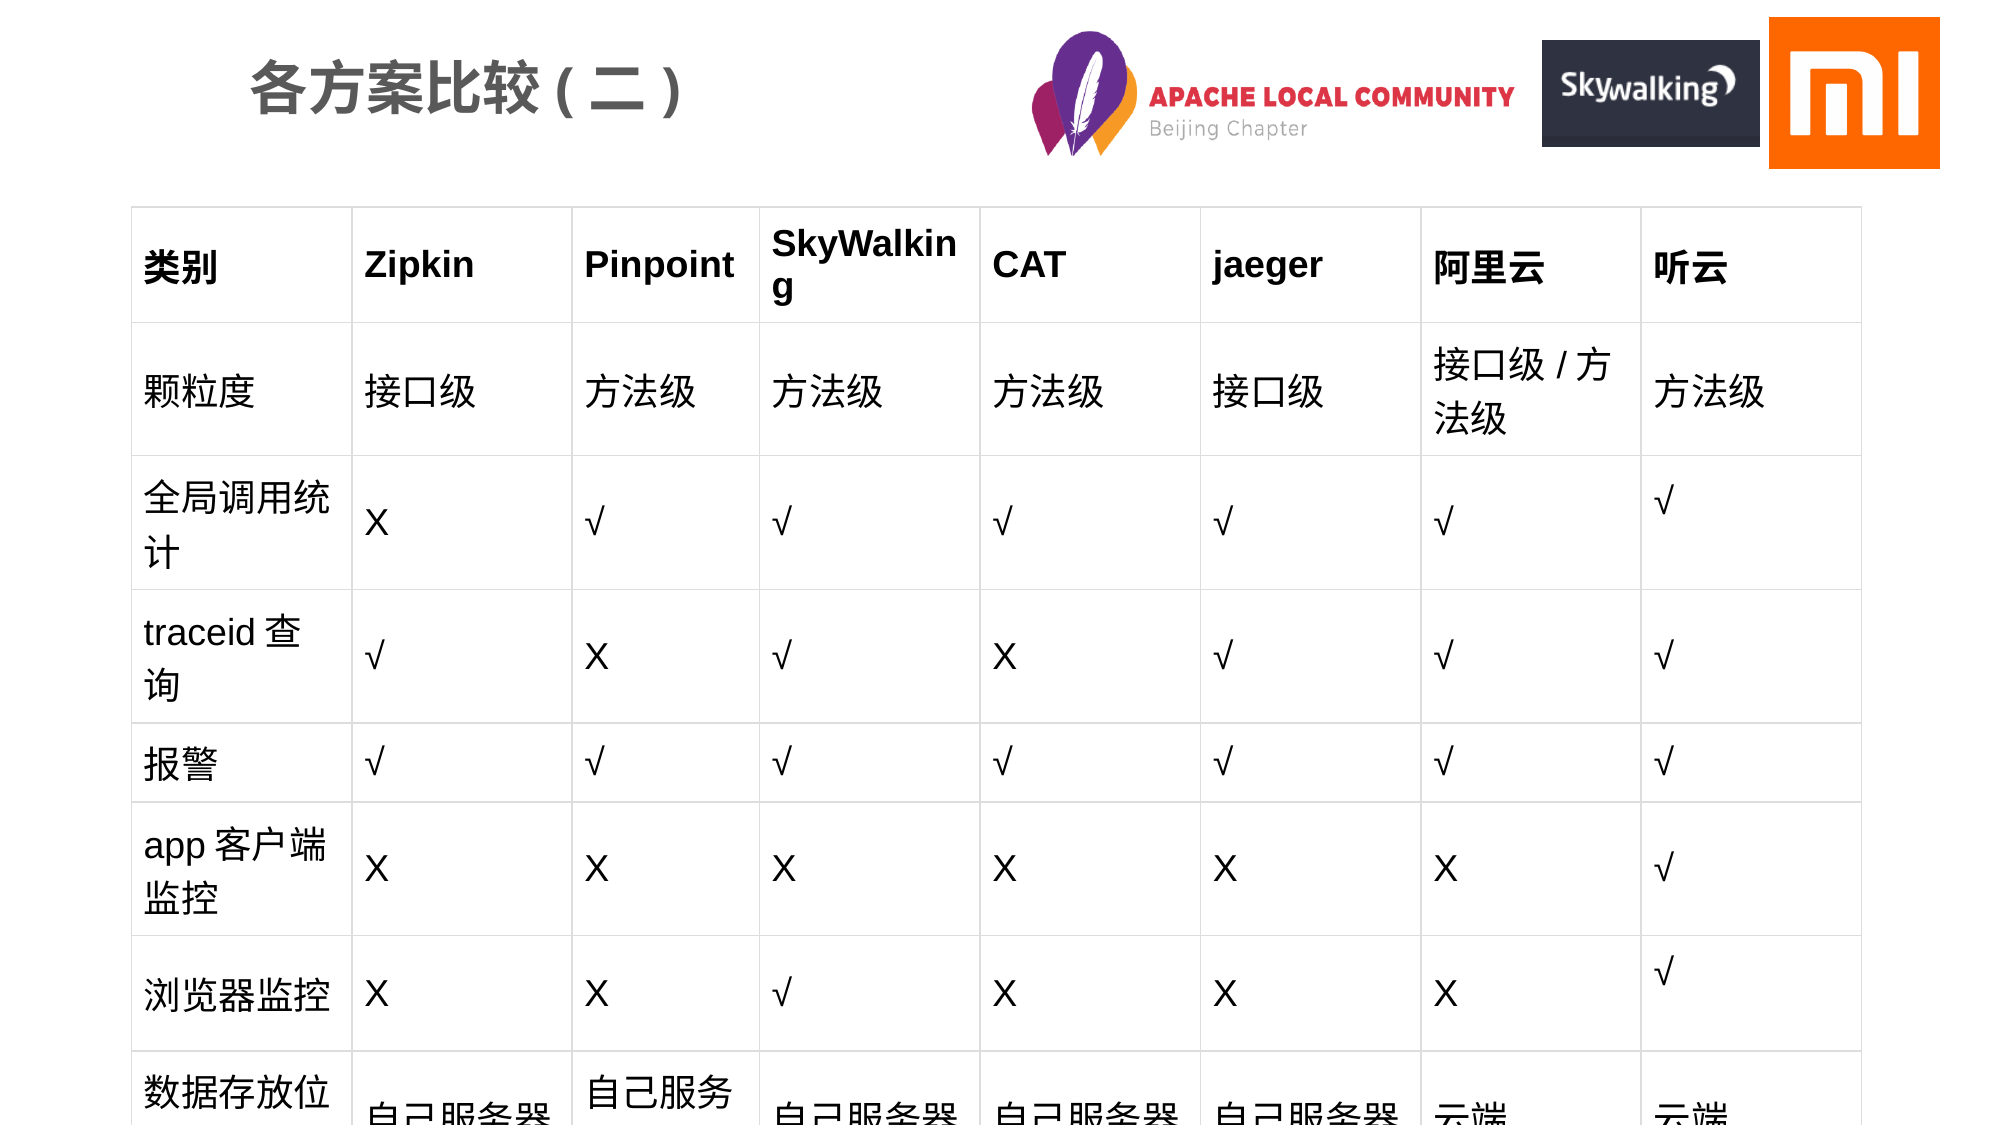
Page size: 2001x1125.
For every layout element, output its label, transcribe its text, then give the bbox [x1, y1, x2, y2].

picture [1542, 40, 1760, 147]
table_cell 方法级 [573, 323, 759, 455]
table_cell √ [353, 590, 571, 722]
table_cell √ [1642, 590, 1861, 722]
table_cell √ [1201, 590, 1420, 722]
table_cell 数据存放位置 [132, 1052, 351, 1125]
table_cell X [353, 936, 571, 1050]
table_cell √ [573, 724, 759, 801]
table_cell X [573, 590, 759, 722]
table_cell 方法级 [981, 323, 1200, 455]
table_header Pinpoint [573, 208, 759, 322]
table_cell √ [1422, 456, 1640, 589]
title 各方案比较(二) [234, 38, 1364, 130]
table_header SkyWalking [760, 208, 979, 322]
table_cell √ [760, 936, 979, 1050]
table_cell 自己服务器 [981, 1052, 1200, 1125]
table_cell 报警 [132, 724, 351, 801]
table_header CAT [981, 208, 1200, 322]
table_cell √ [1642, 936, 1861, 1050]
table_header 类别 [132, 208, 351, 322]
table_cell 接口级 [1201, 323, 1420, 455]
table_cell 方法级 [1642, 323, 1861, 455]
table_cell 颗粒度 [132, 323, 351, 455]
table_cell √ [1422, 724, 1640, 801]
table_cell 自己服务器 [353, 1052, 571, 1125]
table_cell 方法级 [760, 323, 979, 455]
table_cell app客户端监控 [132, 803, 351, 935]
table_header jaeger [1201, 208, 1420, 322]
table_cell X [353, 456, 571, 589]
table_cell 自己服务器 [760, 1052, 979, 1125]
table_cell 云端 [1422, 1052, 1640, 1125]
table_cell X [353, 803, 571, 935]
table_cell √ [760, 724, 979, 801]
table_cell 全局调用统计 [132, 456, 351, 589]
table_header Zipkin [353, 208, 571, 322]
table_cell √ [981, 724, 1200, 801]
table_cell X [1201, 803, 1420, 935]
table_cell √ [1201, 456, 1420, 589]
table_cell √ [1201, 724, 1420, 801]
table_cell traceid查询 [132, 590, 351, 722]
table_cell X [573, 803, 759, 935]
table_cell X [981, 590, 1200, 722]
table_cell 云端 [1642, 1052, 1861, 1125]
table_cell √ [573, 456, 759, 589]
table_cell X [981, 803, 1200, 935]
table_cell X [981, 936, 1200, 1050]
table_cell √ [1422, 590, 1640, 722]
picture [1769, 17, 1940, 169]
table_cell √ [1642, 456, 1861, 589]
table_header 阿里云 [1422, 208, 1640, 322]
table_cell X [1422, 803, 1640, 935]
table_cell 浏览器监控 [132, 936, 351, 1050]
table_cell 接口级 [353, 323, 571, 455]
table_cell X [1201, 936, 1420, 1050]
table_cell X [1422, 936, 1640, 1050]
table_cell X [760, 803, 979, 935]
table_cell √ [1642, 803, 1861, 935]
table_cell √ [1642, 724, 1861, 801]
table_cell 接口级/方法级 [1422, 323, 1640, 455]
table_cell 自己服务器 [1201, 1052, 1420, 1125]
table_cell √ [353, 724, 571, 801]
picture [1027, 18, 1522, 169]
table_cell √ [981, 456, 1200, 589]
table_header 听云 [1642, 208, 1861, 322]
table_cell 自己服务器 [573, 1052, 759, 1125]
table_cell √ [760, 590, 979, 722]
table_cell X [573, 936, 759, 1050]
table_cell √ [760, 456, 979, 589]
